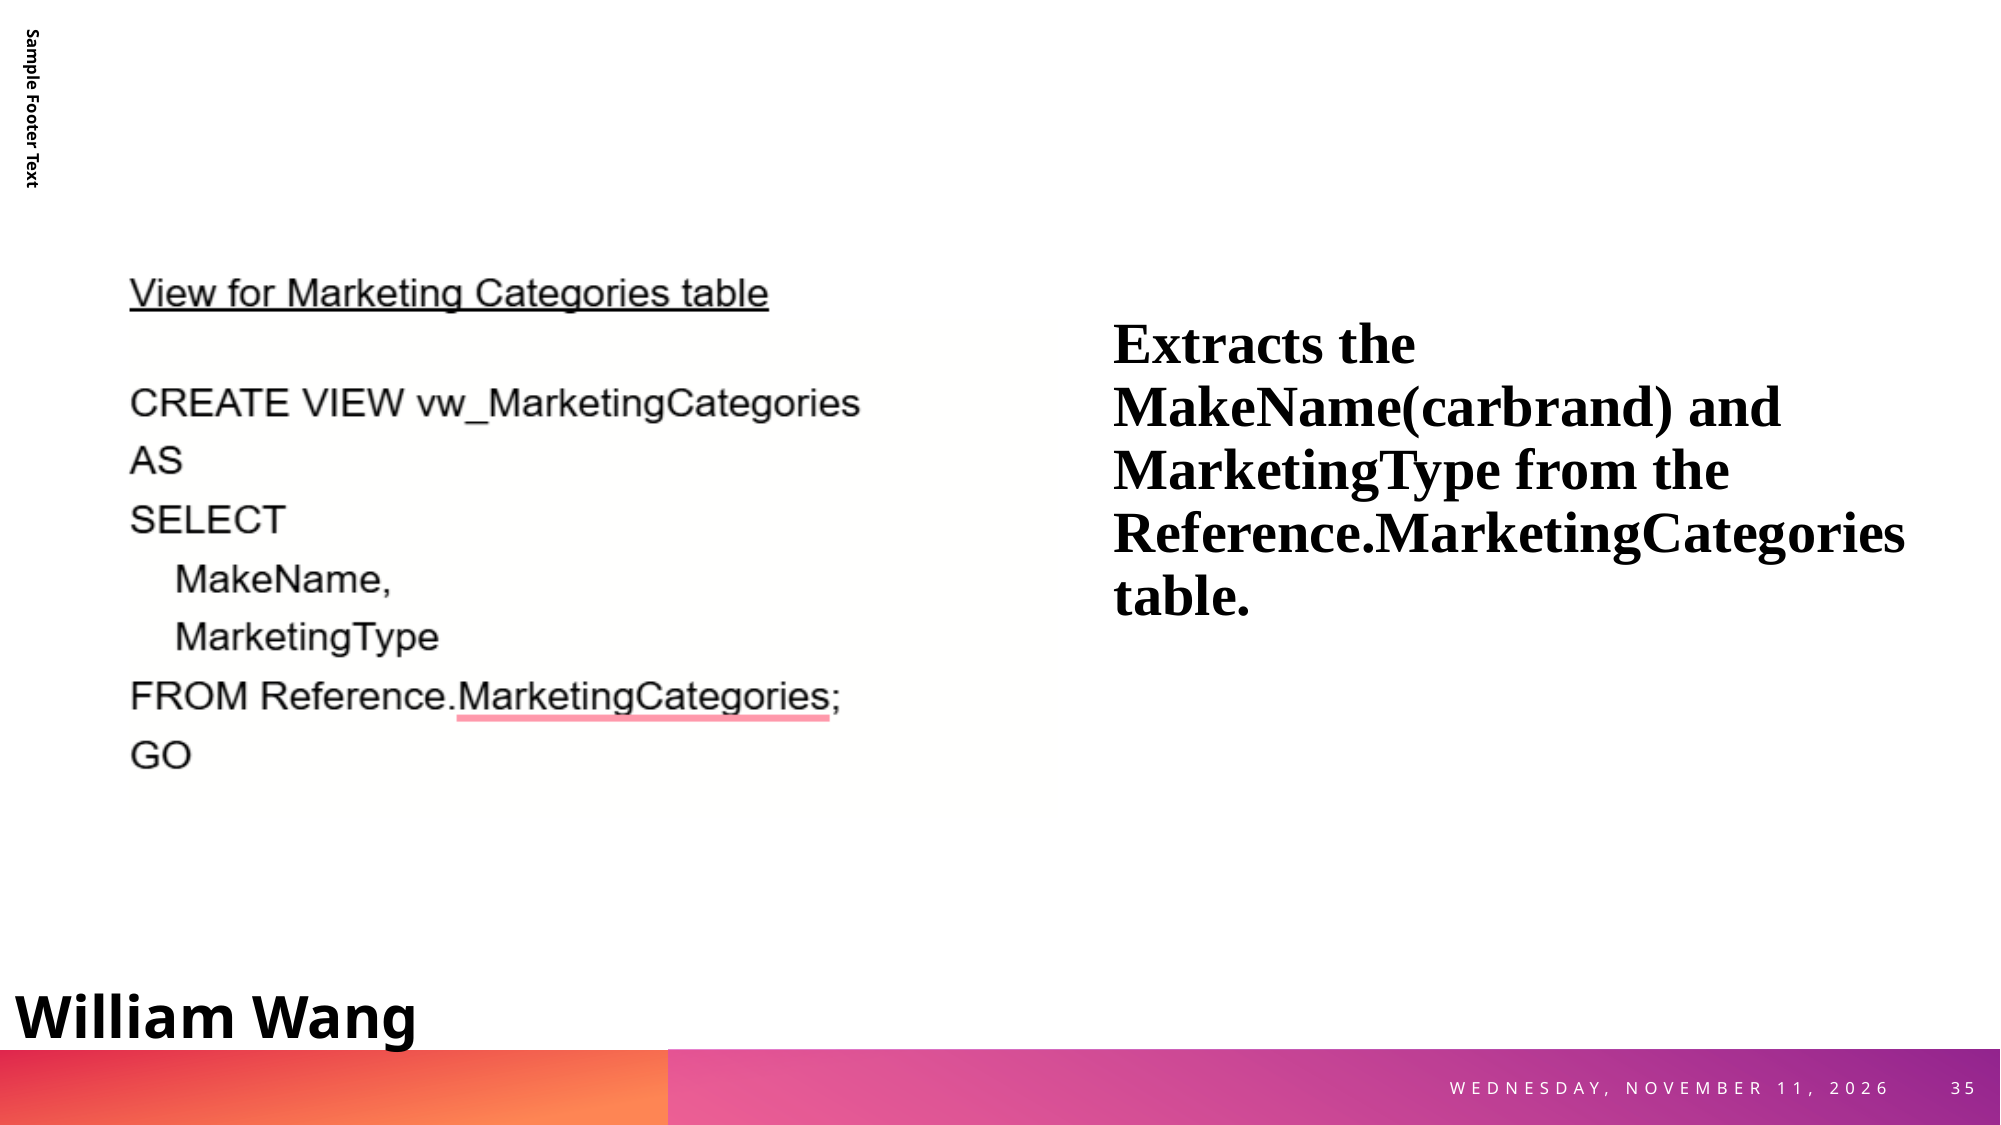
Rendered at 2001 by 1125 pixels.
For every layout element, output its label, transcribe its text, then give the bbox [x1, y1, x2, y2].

footer Sample Footer Text [2, 14, 63, 598]
slide_number 35 [1898, 1058, 1989, 1119]
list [61, 223, 1058, 818]
title Extracts the MakeName(carbrand) and MarketingType from the Reference.MarketingCategories table. [1098, 305, 1943, 652]
text_box William Wang [0, 930, 486, 1059]
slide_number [1135, 1058, 1898, 1119]
